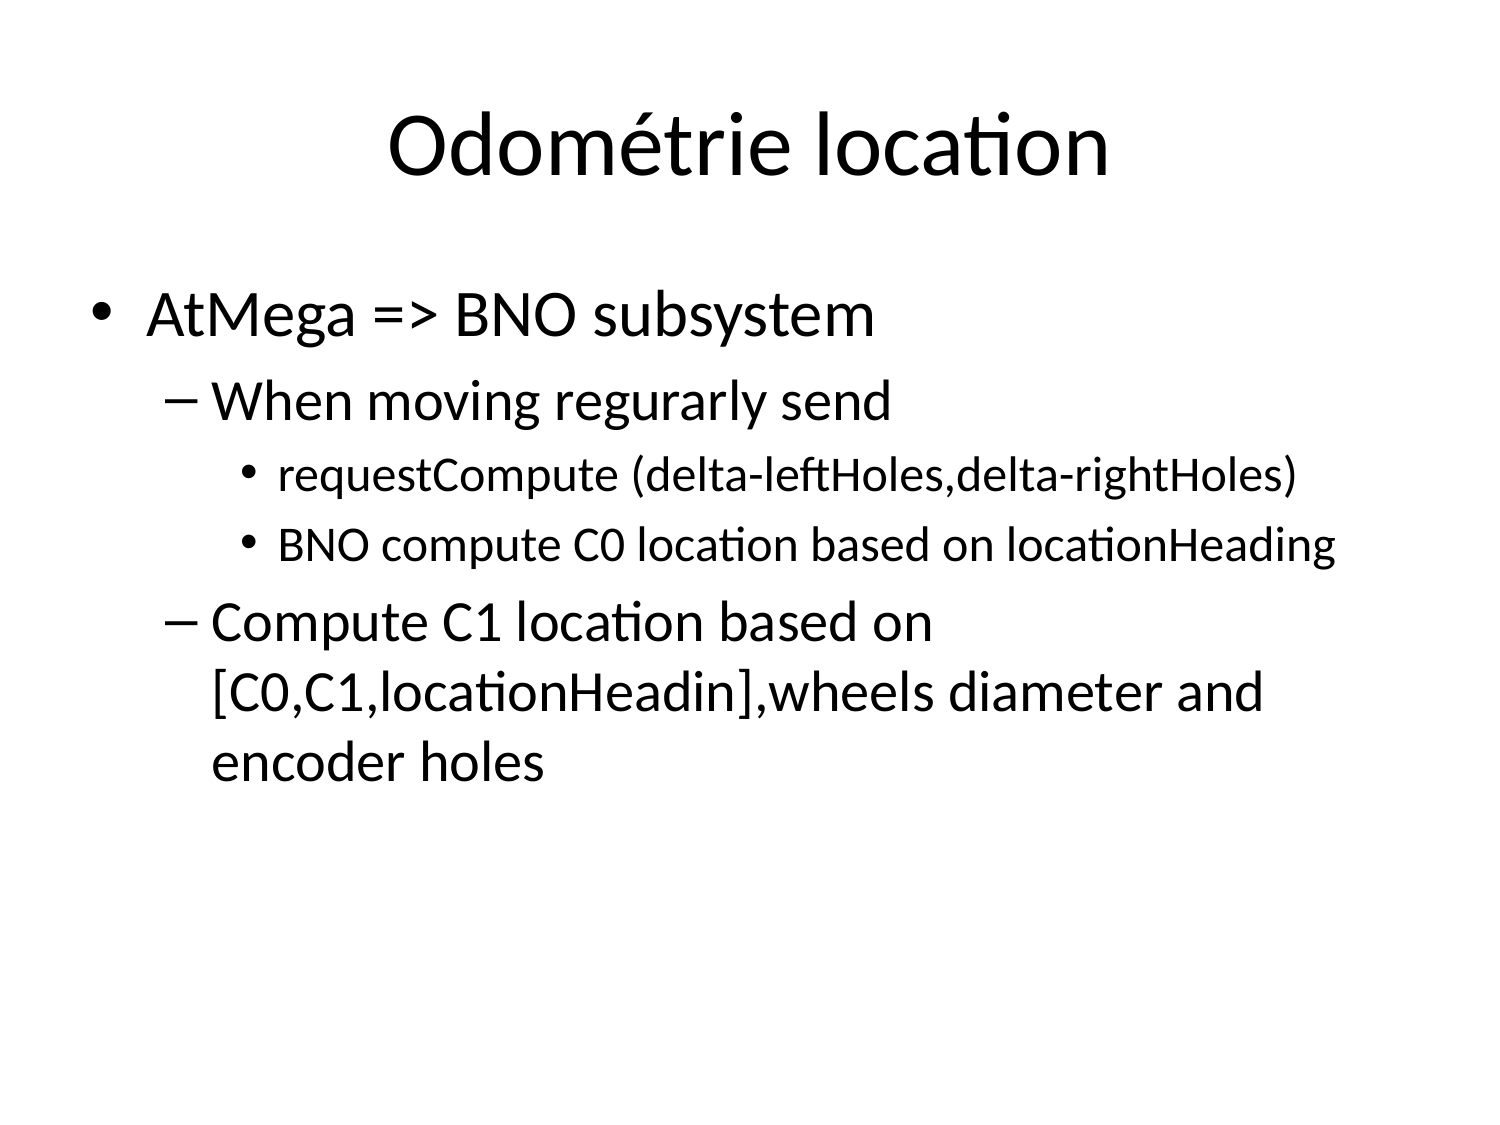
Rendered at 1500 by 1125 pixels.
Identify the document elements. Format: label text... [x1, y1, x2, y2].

title Odométrie location [75, 45, 1425, 233]
list AtMega => BNO subsystem When moving regurarly send requestCompute (delta-leftHoles,delta-rightHoles) BNO compute C0 location based on locationHeading Compute C1 location based on [C0,C1,locationHeadin],wheels diameter and encoder holes [75, 262, 1425, 1005]
